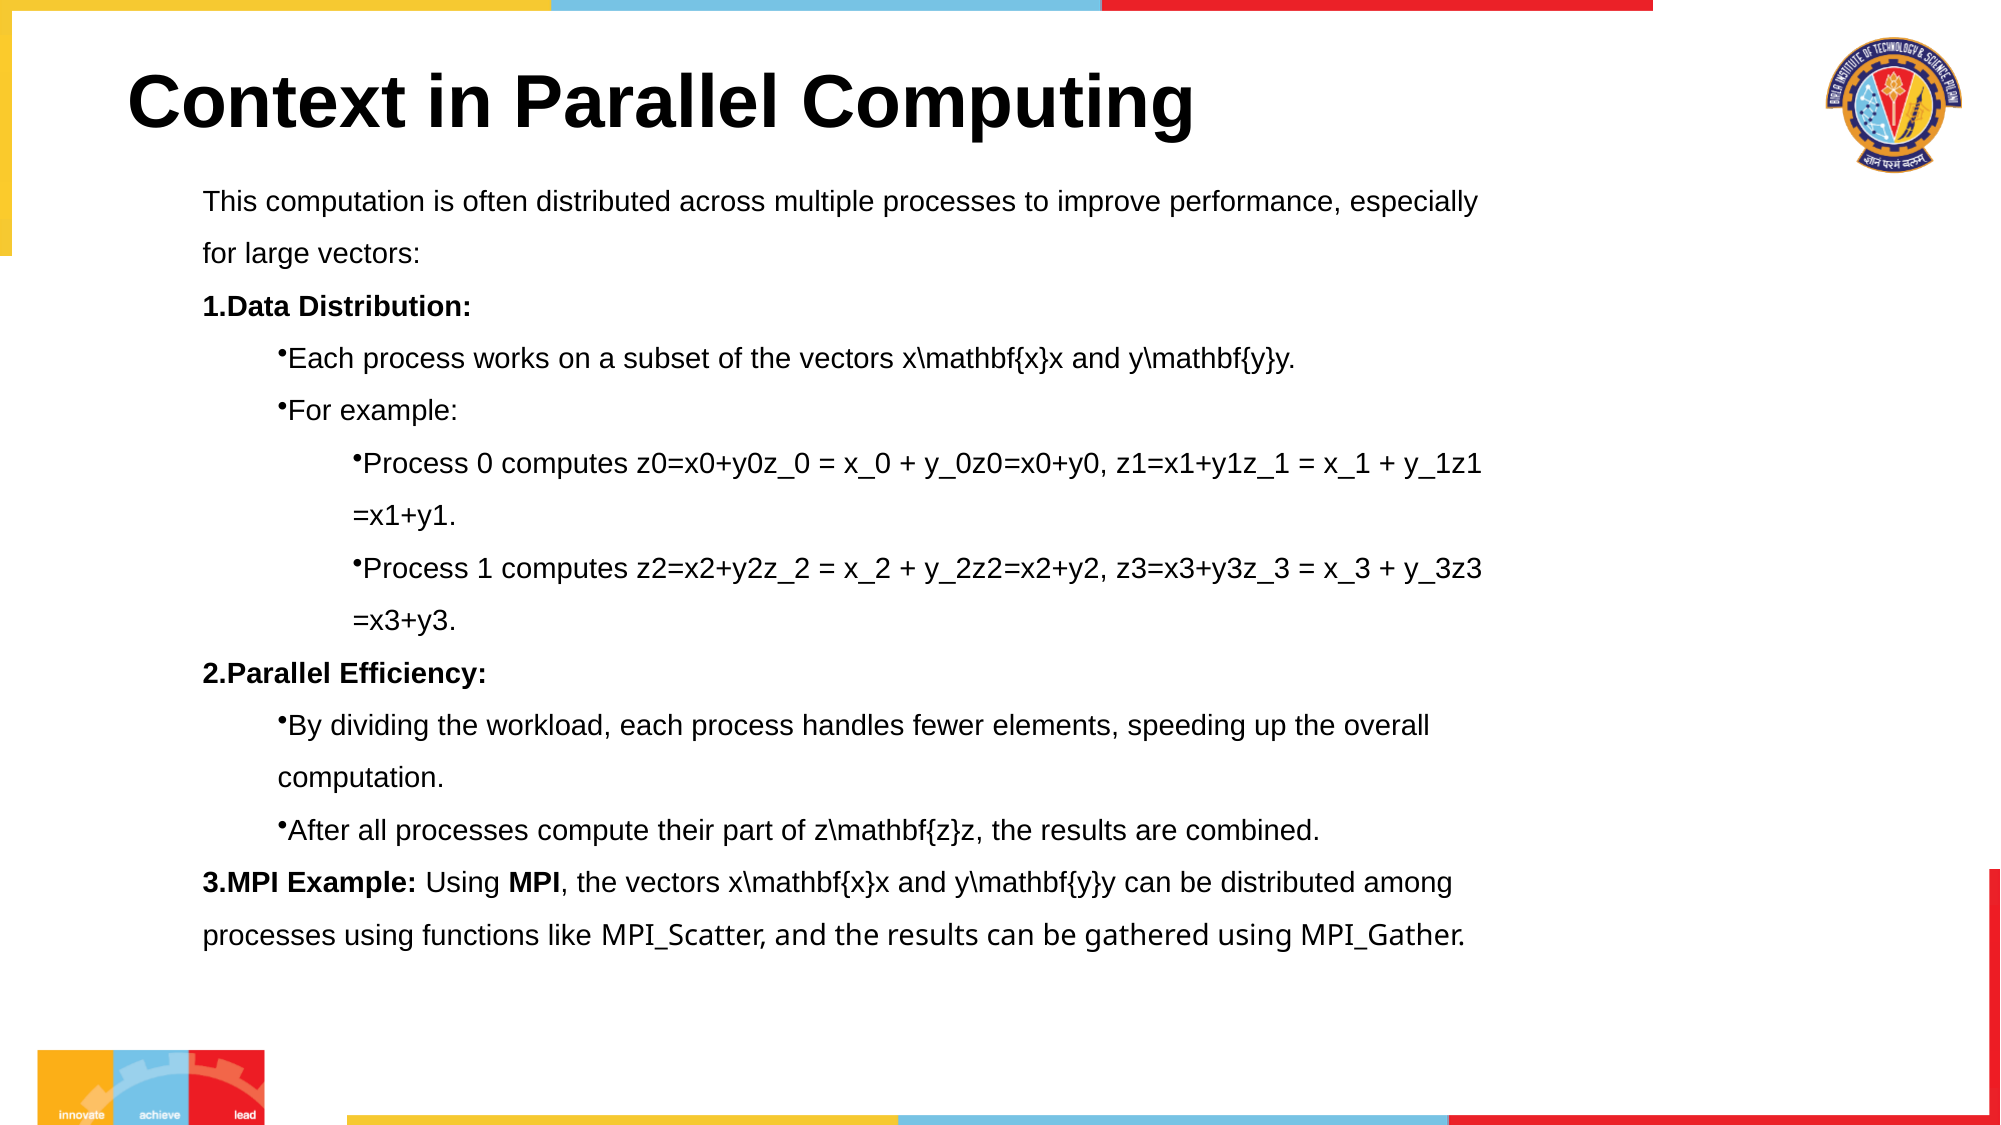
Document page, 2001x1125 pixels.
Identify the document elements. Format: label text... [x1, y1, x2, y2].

picture [0, 0, 1653, 256]
title Context in Parallel Computing [127, 52, 1873, 235]
picture [1825, 37, 1962, 174]
text_box This computation is often distributed across multiple processes to improve performance, especially for large vectors: Data Distribution: Each process works on a subset of the vectors x\mathbf{x}x and y\mathbf{y}y. For example: Process 0 computes z0=x0+y0z_0 = x_0 + y_0z0​=x0​+y0​, z1=x1+y1z_1 = x_1 + y_1z1​=x1​+y1​. Process 1 computes z2=x2+y2z_2 = x_2 + y_2z2​=x2​+y2​, z3=x3+y3z_3 = x_3 + y_3z3​=x3​+y3​. Parallel Efficiency: By dividing the workload, each process handles fewer elements, speeding up the overall computation. After all processes compute their part of z\mathbf{z}z, the results are combined. MPI Example: Using MPI, the vectors x\mathbf{x}x and y\mathbf{y}y can be distributed among processes using functions like MPI_Scatter, and the results can be gathered using MPI_Gather. [187, 156, 1500, 1004]
picture [37, 1049, 265, 1125]
picture [347, 869, 2000, 1125]
